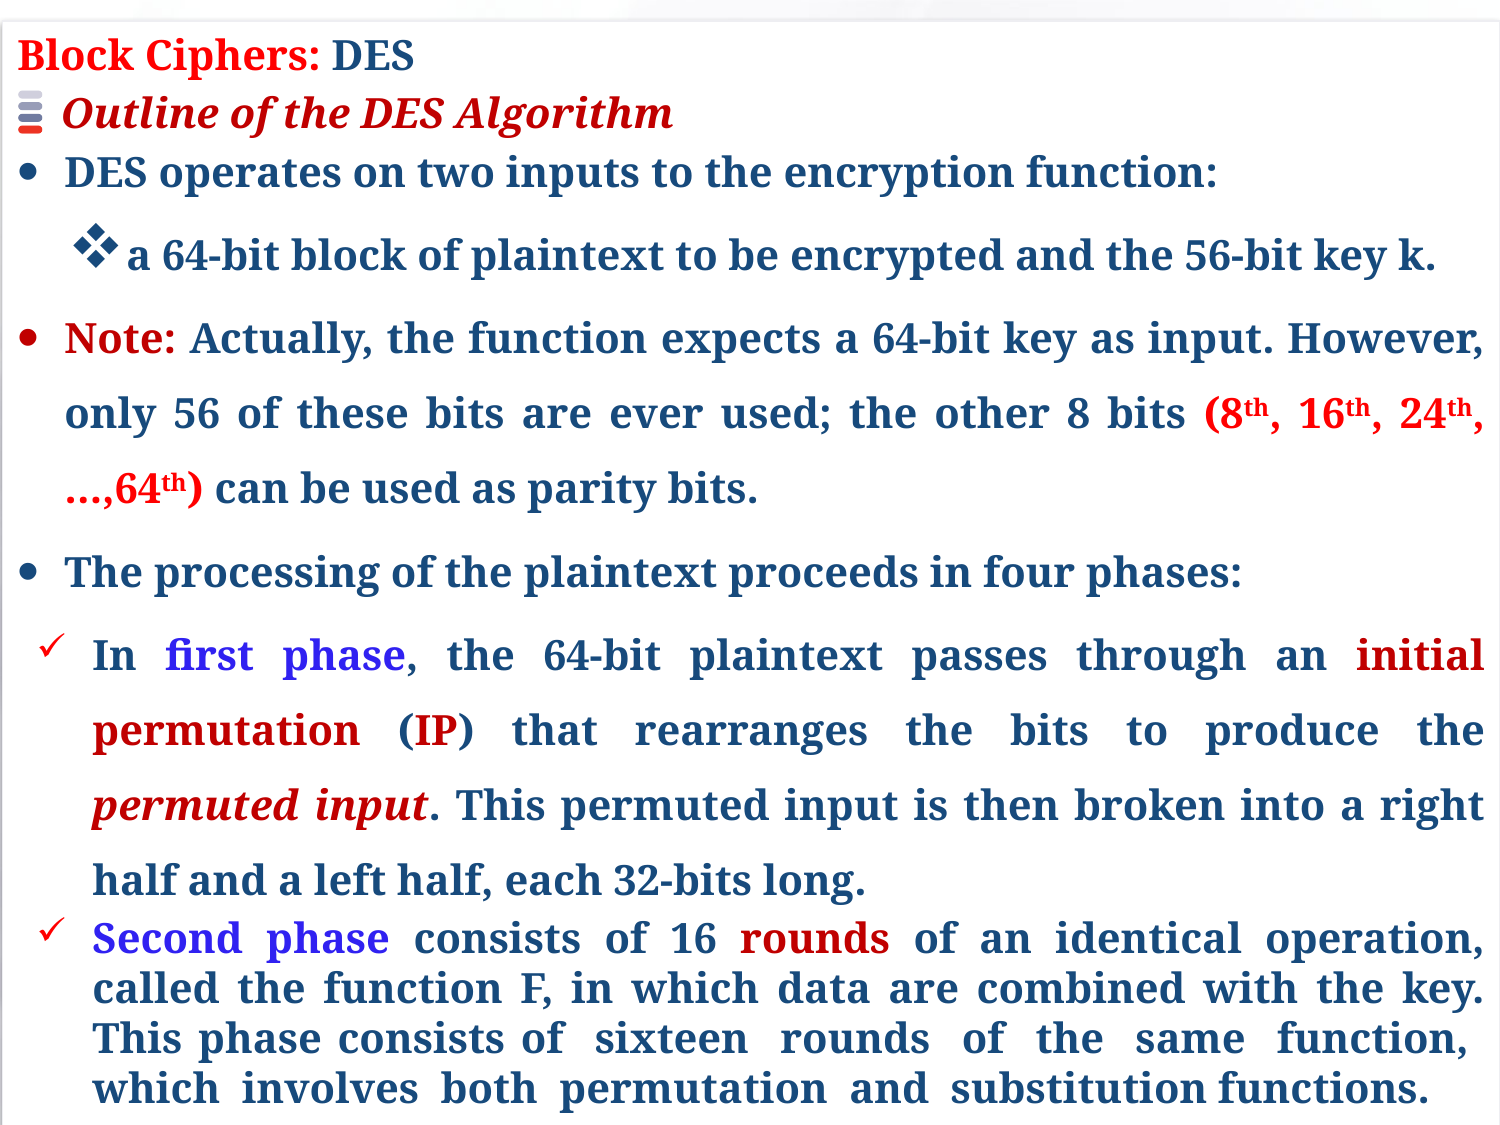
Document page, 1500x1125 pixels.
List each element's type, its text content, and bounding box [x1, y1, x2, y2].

picture [0, 0, 1500, 1125]
picture [17, 90, 43, 134]
list Block Ciphers: DES Outline of the DES Algorithm DES operates on two inputs to the encryption function: a 64-bit block of plaintext to be encrypted and the 56-bit key k. Note: Actually, the function expects a 64-bit key as input. However, only 56 of these bits are ever used; the other 8 bits (8th, 16th, 24th,…,64th) can be used as parity bits. The processing of the plaintext proceeds in four phases: In first phase, the 64-bit plaintext passes through an initial permutation (IP) that rearranges the bits to produce the permuted input. This permuted input is then broken into a right half and a left half, each 32-bits long. Second phase consists of 16 rounds of an identical operation, called the function F, in which data are combined with the key. This phase consists of sixteen rounds of the same function, which involves both permutation and substitution functions. [2, 20, 1500, 1125]
